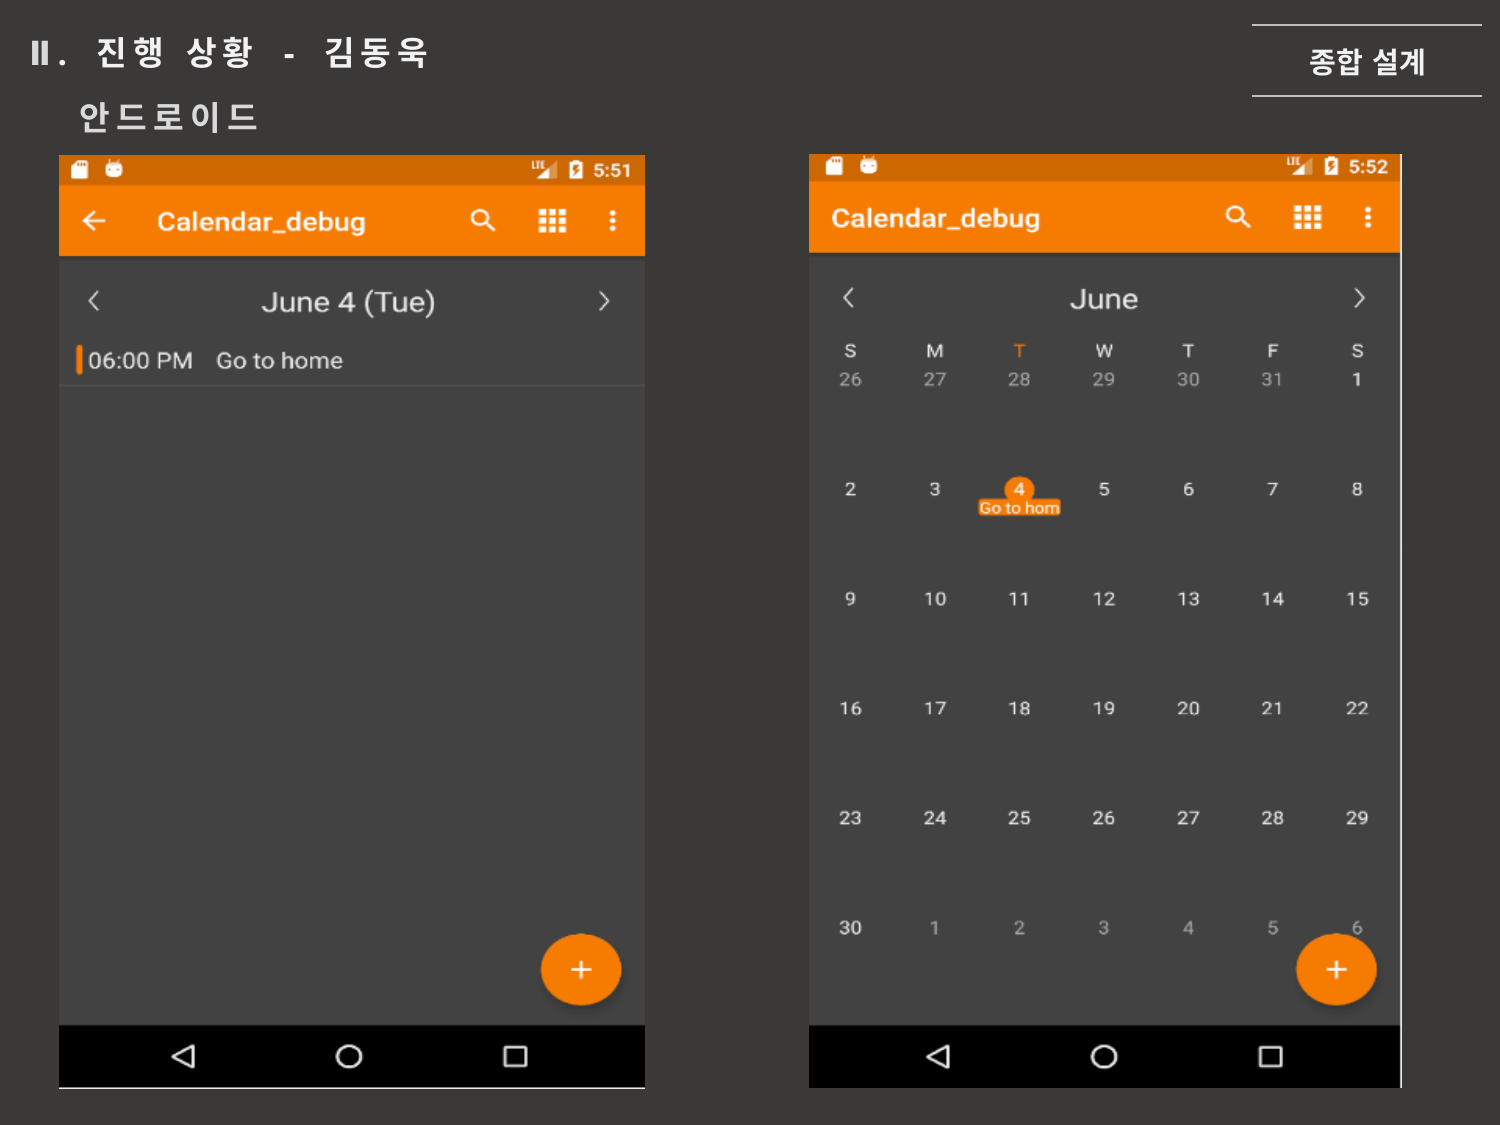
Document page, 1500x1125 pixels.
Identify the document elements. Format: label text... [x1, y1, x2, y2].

text_box Ⅱ. 진행 상황 - 김동욱 [14, 25, 603, 80]
text_box 안드로이드 [64, 89, 653, 145]
picture [808, 153, 1402, 1089]
picture [58, 155, 646, 1089]
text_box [1251, 0, 1483, 97]
